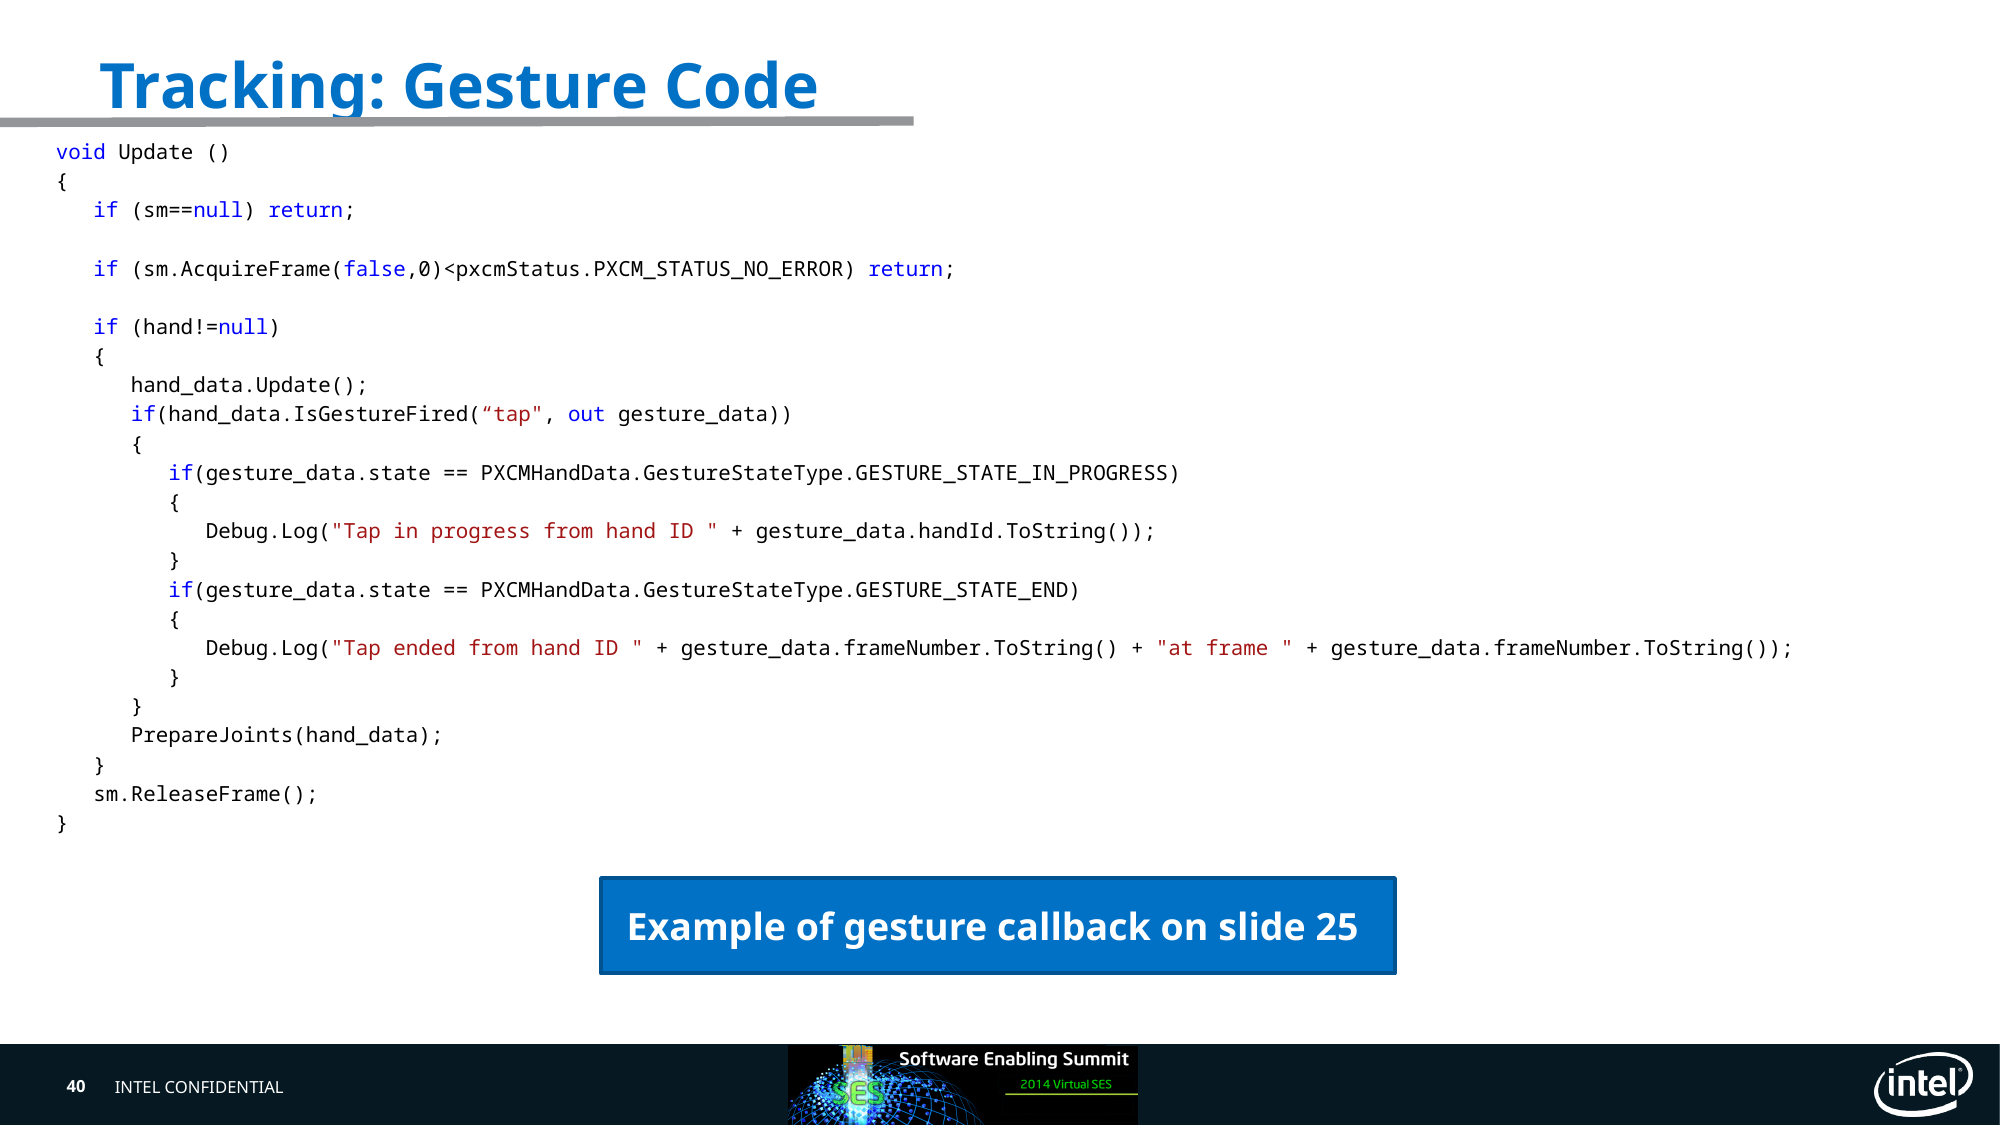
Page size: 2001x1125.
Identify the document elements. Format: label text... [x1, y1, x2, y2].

text_box void Update () { if (sm==null) return; if (sm.AcquireFrame(false,0)<pxcmStatus.PXCM_STATUS_NO_ERROR) return; if (hand!=null) { hand_data.Update(); if(hand_data.IsGestureFired(“tap", out gesture_data)) { if(gesture_data.state == PXCMHandData.GestureStateType.GESTURE_STATE_IN_PROGRESS) { Debug.Log("Tap in progress from hand ID " + gesture_data.handId.ToString()); } if(gesture_data.state == PXCMHandData.GestureStateType.GESTURE_STATE_END) { Debug.Log("Tap ended from hand ID " + gesture_data.frameNumber.ToString() + "at frame " + gesture_data.frameNumber.ToString()); } } PrepareJoints(hand_data); } sm.ReleaseFrame(); } [55, 138, 1941, 999]
slide_number 40 [0, 1069, 101, 1106]
title Tracking: Gesture Code [99, 67, 1900, 138]
text_box Example of gesture callback on slide 25 [599, 876, 1397, 975]
picture [788, 1045, 1138, 1125]
picture [1874, 1052, 1973, 1117]
